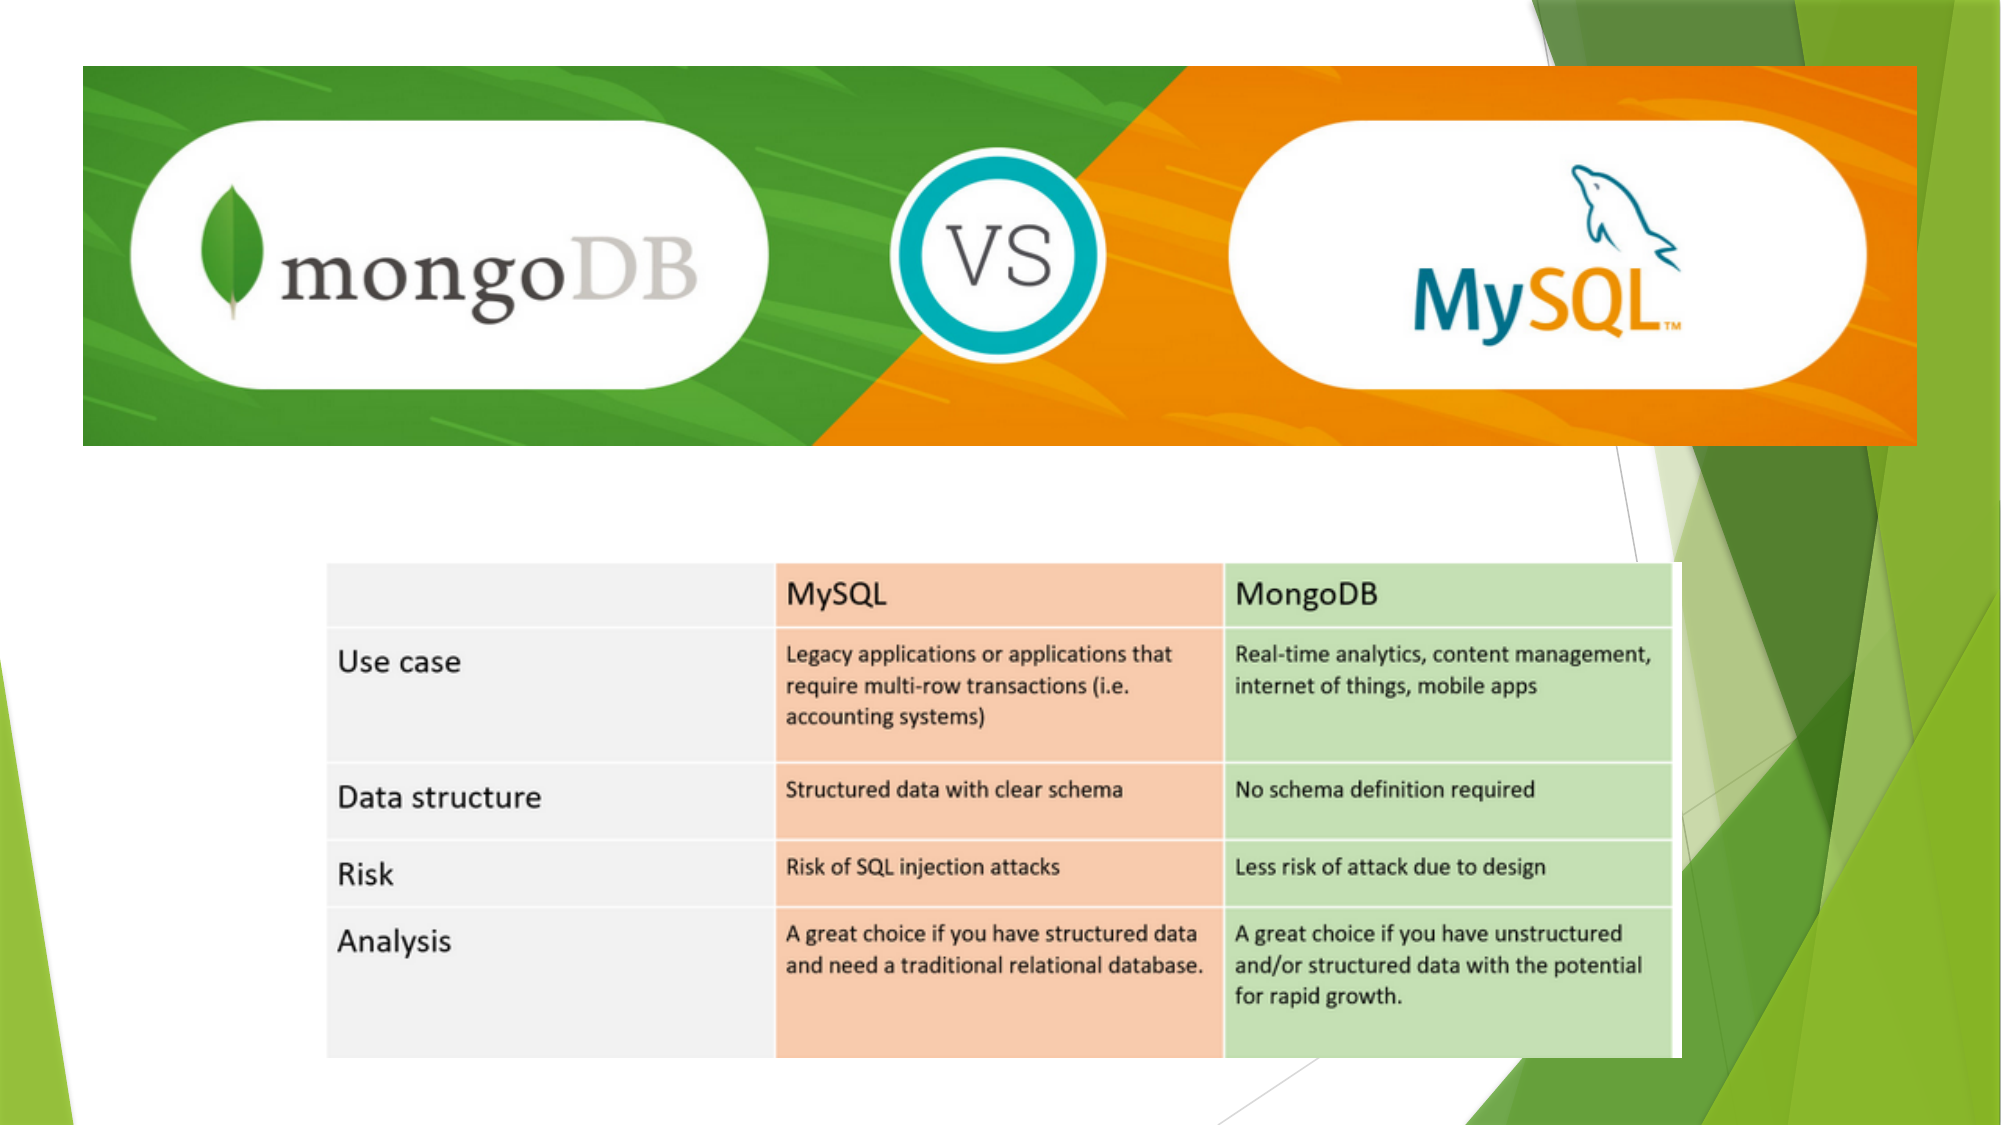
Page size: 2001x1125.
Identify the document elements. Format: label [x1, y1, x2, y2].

picture [318, 561, 1682, 1059]
picture [82, 66, 1917, 446]
